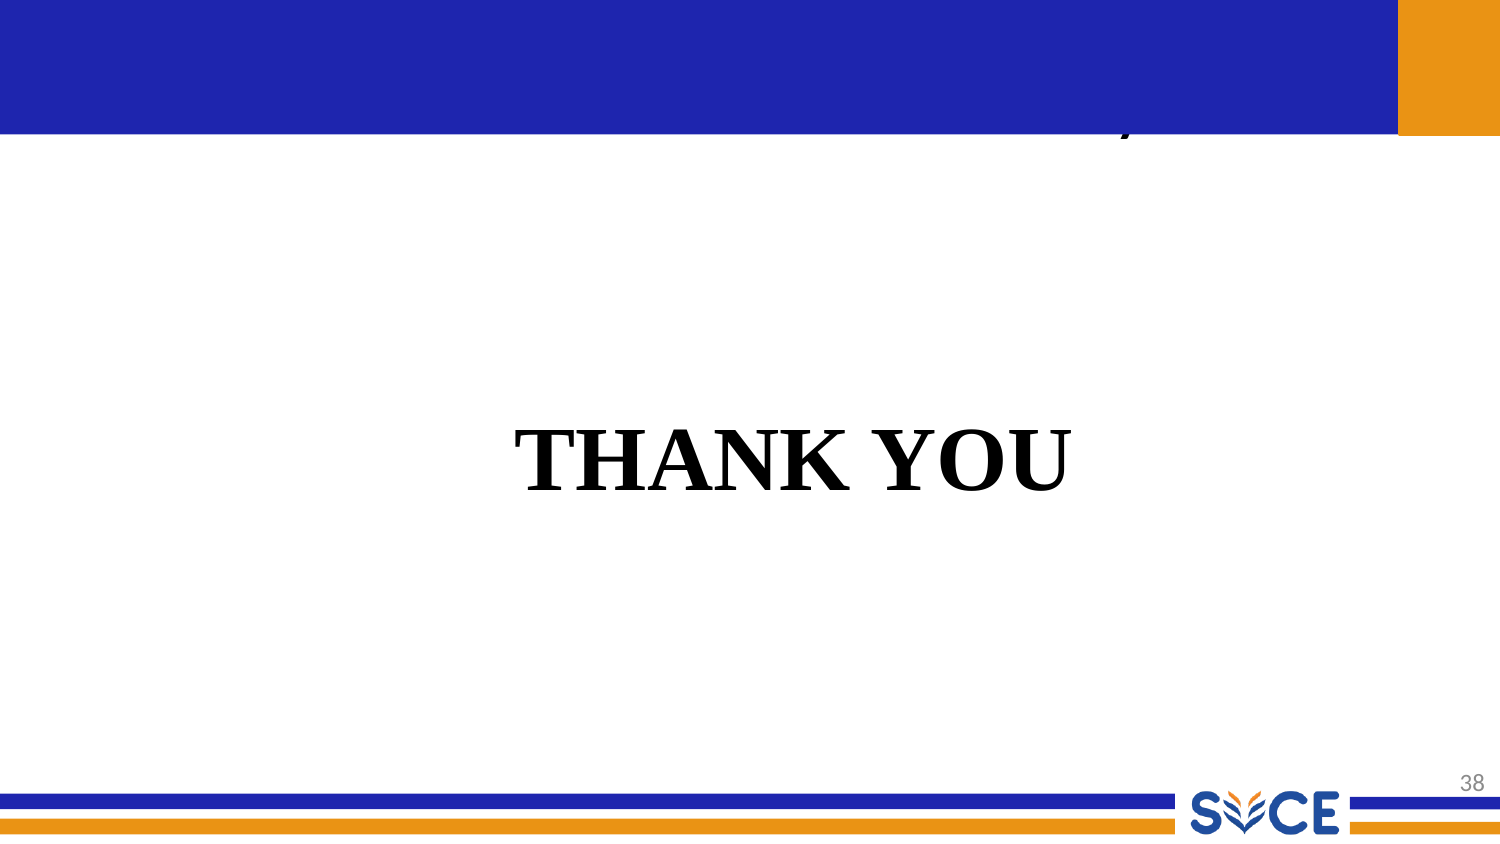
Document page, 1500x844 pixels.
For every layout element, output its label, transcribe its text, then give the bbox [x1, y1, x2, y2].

picture [1187, 805, 1343, 843]
slide_number 38 [1149, 759, 1500, 805]
text_box THANK YOU [500, 391, 1132, 517]
